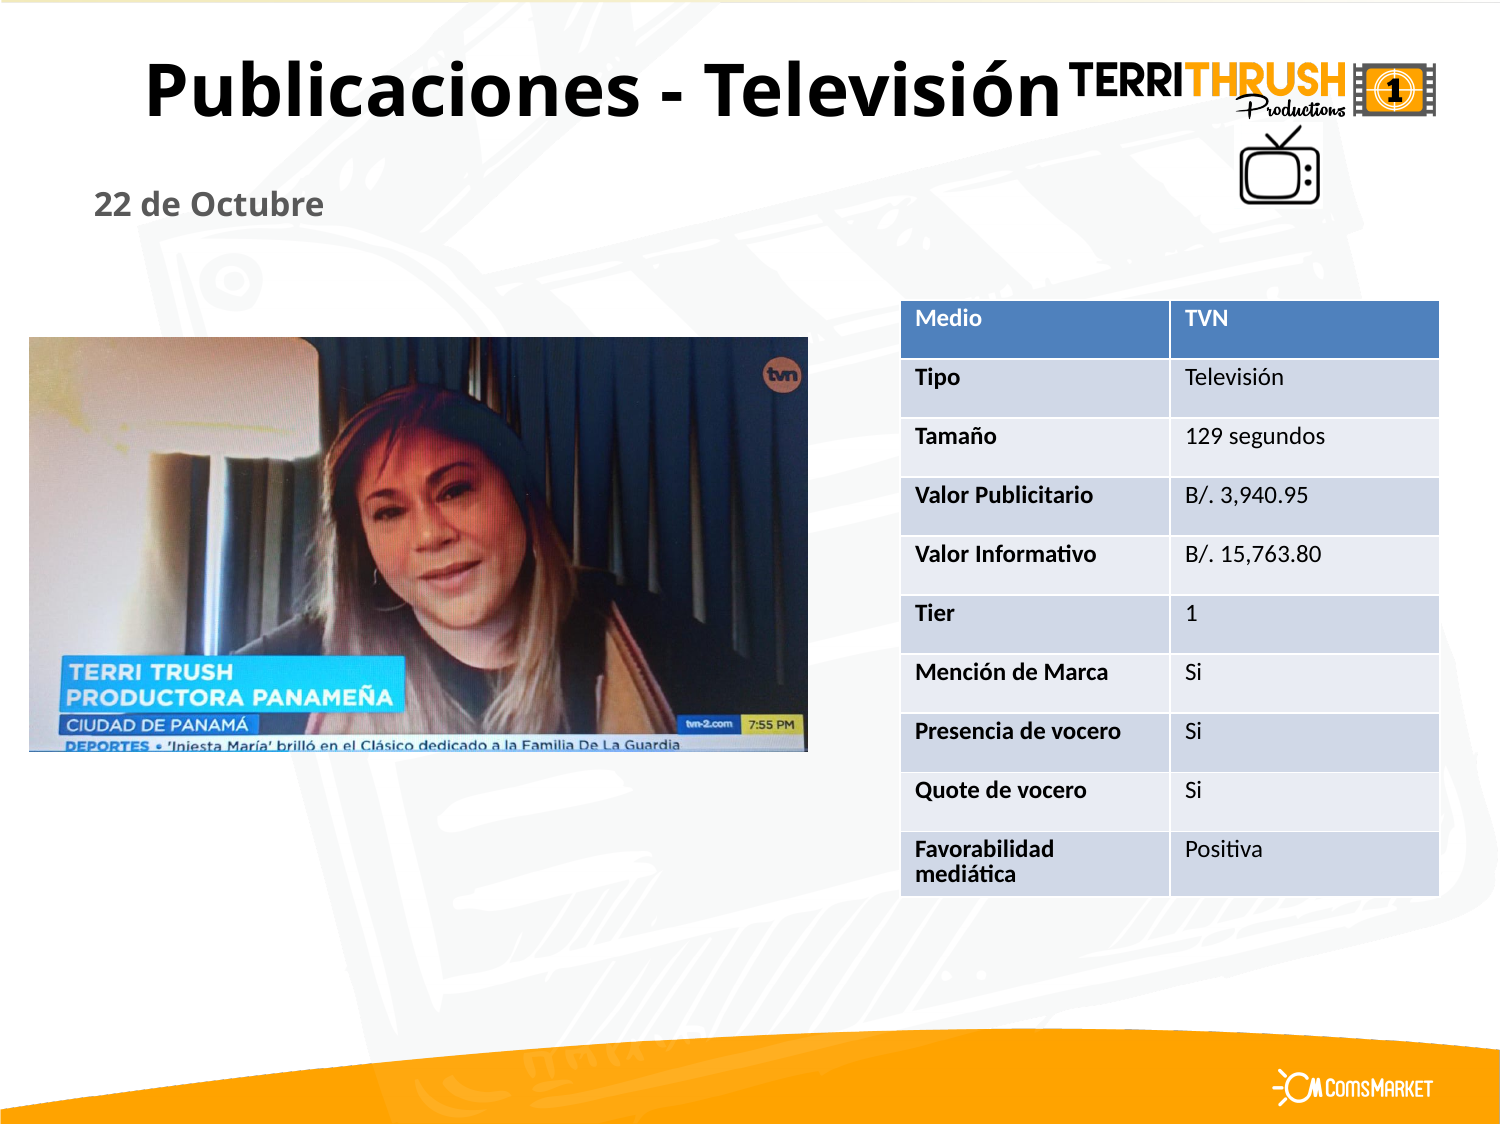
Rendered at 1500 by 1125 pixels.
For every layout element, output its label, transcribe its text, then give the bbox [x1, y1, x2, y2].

title Publicaciones - Televisión [100, 49, 1107, 138]
table_cell Valor Informativo [901, 537, 1169, 594]
table_cell Valor Publicitario [901, 478, 1169, 535]
table_cell B/. 15,763.80 [1171, 537, 1439, 594]
table_cell Quote de vocero [901, 773, 1169, 831]
table_cell 129 segundos [1171, 419, 1439, 476]
table_cell Tamaño [901, 419, 1169, 476]
table_cell Si [1171, 655, 1439, 712]
text_box 22 de Octubre [59, 179, 360, 225]
picture [0, 0, 1500, 1125]
table_cell Tier [901, 596, 1169, 653]
table_cell Si [1171, 714, 1439, 772]
table_cell Mención de Marca [901, 655, 1169, 712]
table_cell Positiva [1171, 832, 1439, 896]
table_cell Presencia de vocero [901, 714, 1169, 772]
table_cell Favorabilidad mediática [901, 832, 1169, 896]
table_cell Si [1171, 773, 1439, 831]
table_cell Televisión [1171, 360, 1439, 417]
table_header TVN [1171, 301, 1439, 358]
table_cell 1 [1171, 596, 1439, 653]
table_cell Tipo [901, 360, 1169, 417]
table_cell B/. 3,940.95 [1171, 478, 1439, 535]
table_header Medio [901, 301, 1169, 358]
